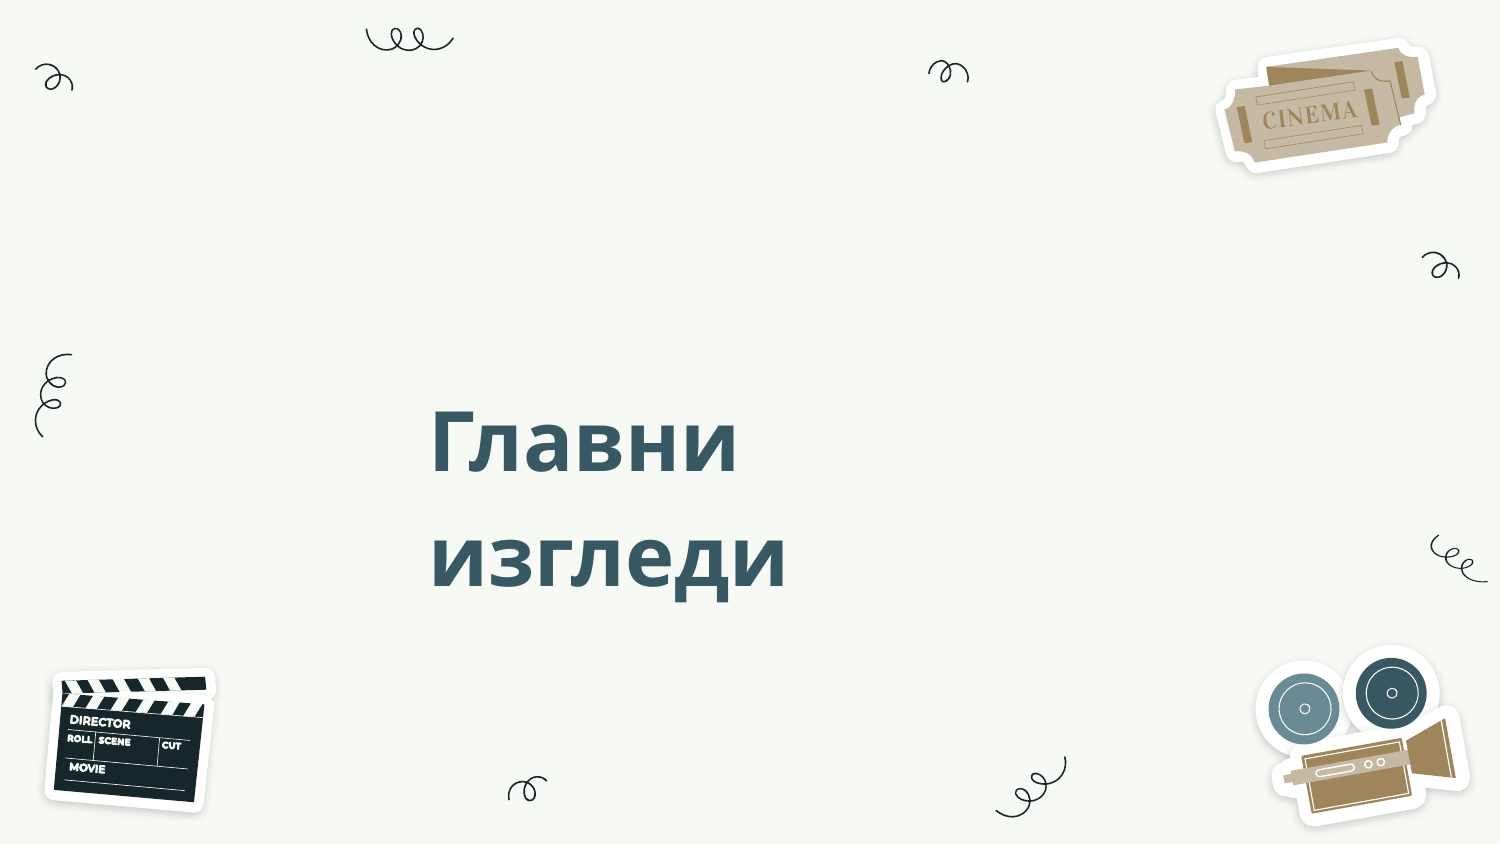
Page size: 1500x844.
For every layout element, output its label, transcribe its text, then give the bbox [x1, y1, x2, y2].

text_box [1220, 43, 1431, 168]
title Главни изгледи [413, 357, 1087, 486]
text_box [1265, 660, 1452, 809]
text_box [45, 654, 216, 815]
